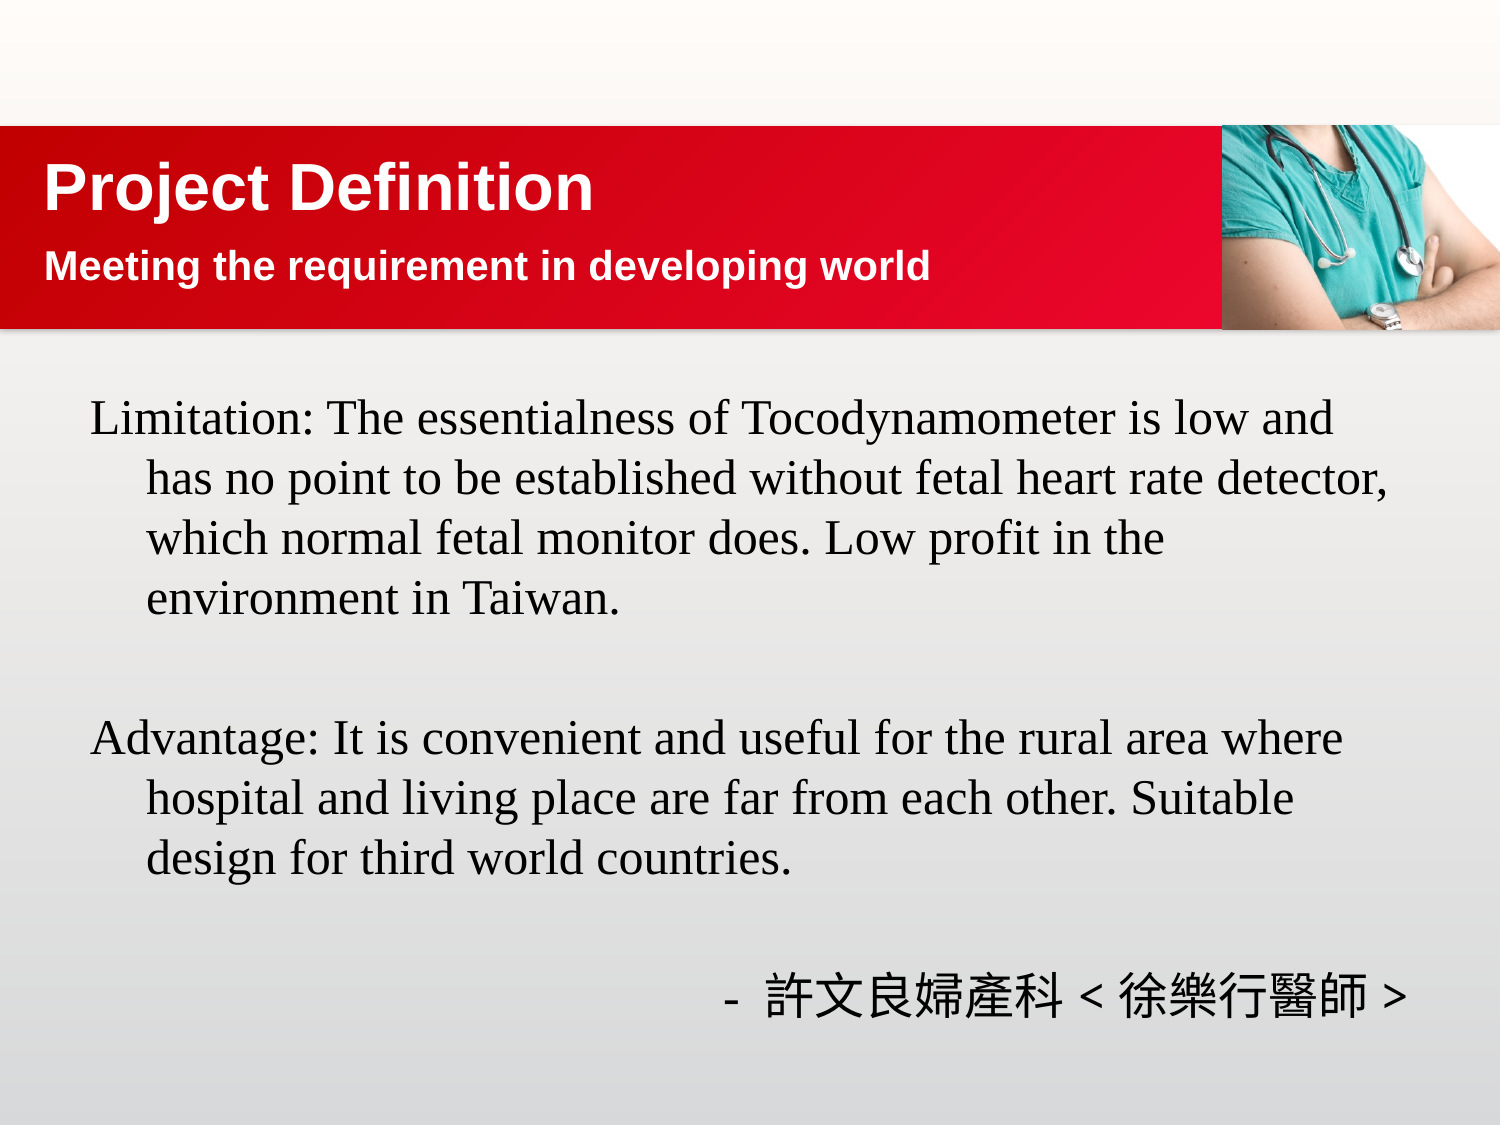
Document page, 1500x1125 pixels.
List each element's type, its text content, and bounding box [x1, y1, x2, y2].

picture [1222, 125, 1500, 330]
list Limitation: The essentialness of Tocodynamometer is low and has no point to be established without fetal heart rate detector, which normal fetal monitor does. Low profit in the environment in Taiwan. Advantage: It is convenient and useful for the rural area where hospital and living place are far from each other. Suitable design for third world countries. - 許文良婦產科<徐樂行醫師> [75, 377, 1425, 1069]
title Project Definition [29, 136, 782, 230]
list Meeting the requirement in developing world [29, 237, 1094, 297]
